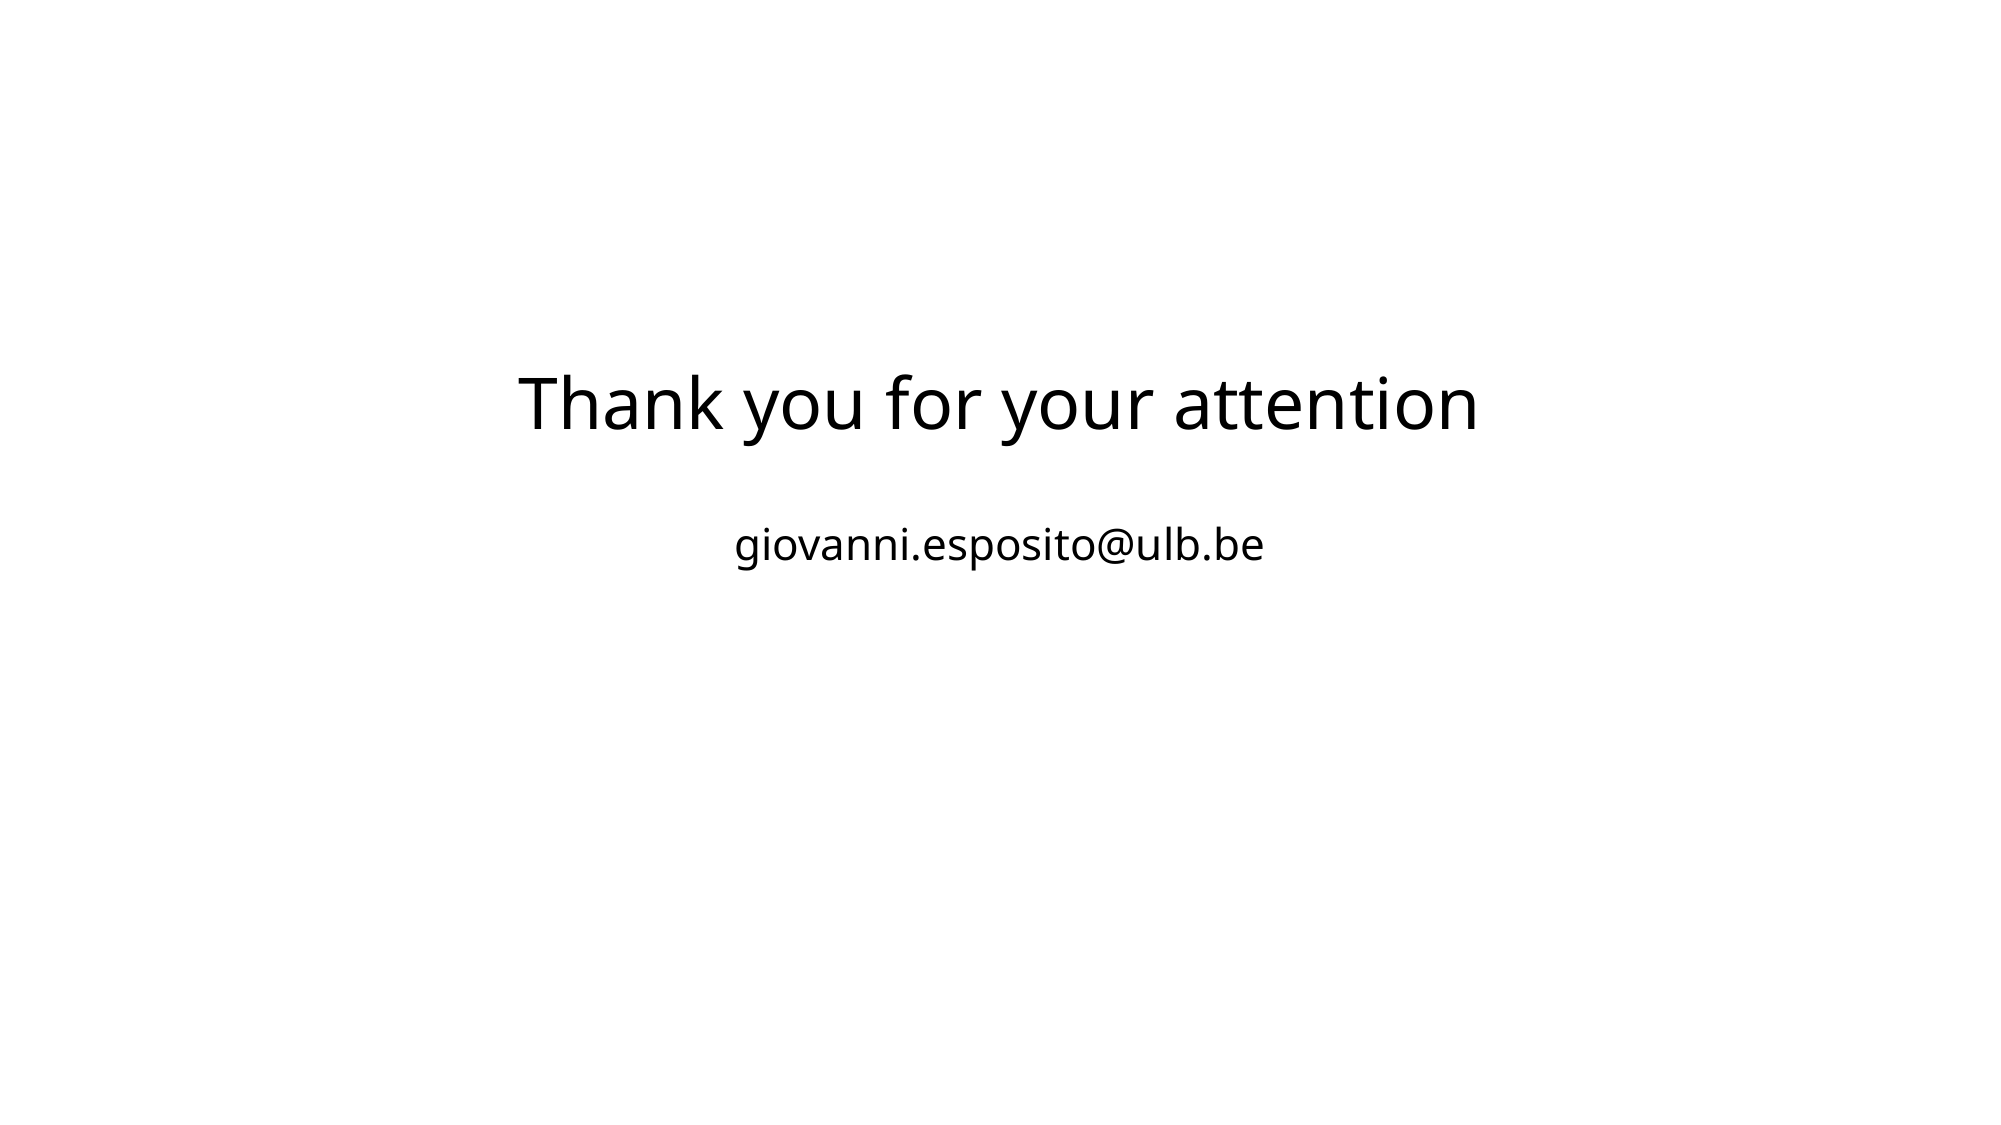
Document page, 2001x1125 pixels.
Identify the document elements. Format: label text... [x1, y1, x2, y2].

title Thank you for your attention giovanni.esposito@ulb.be [137, 359, 1863, 578]
